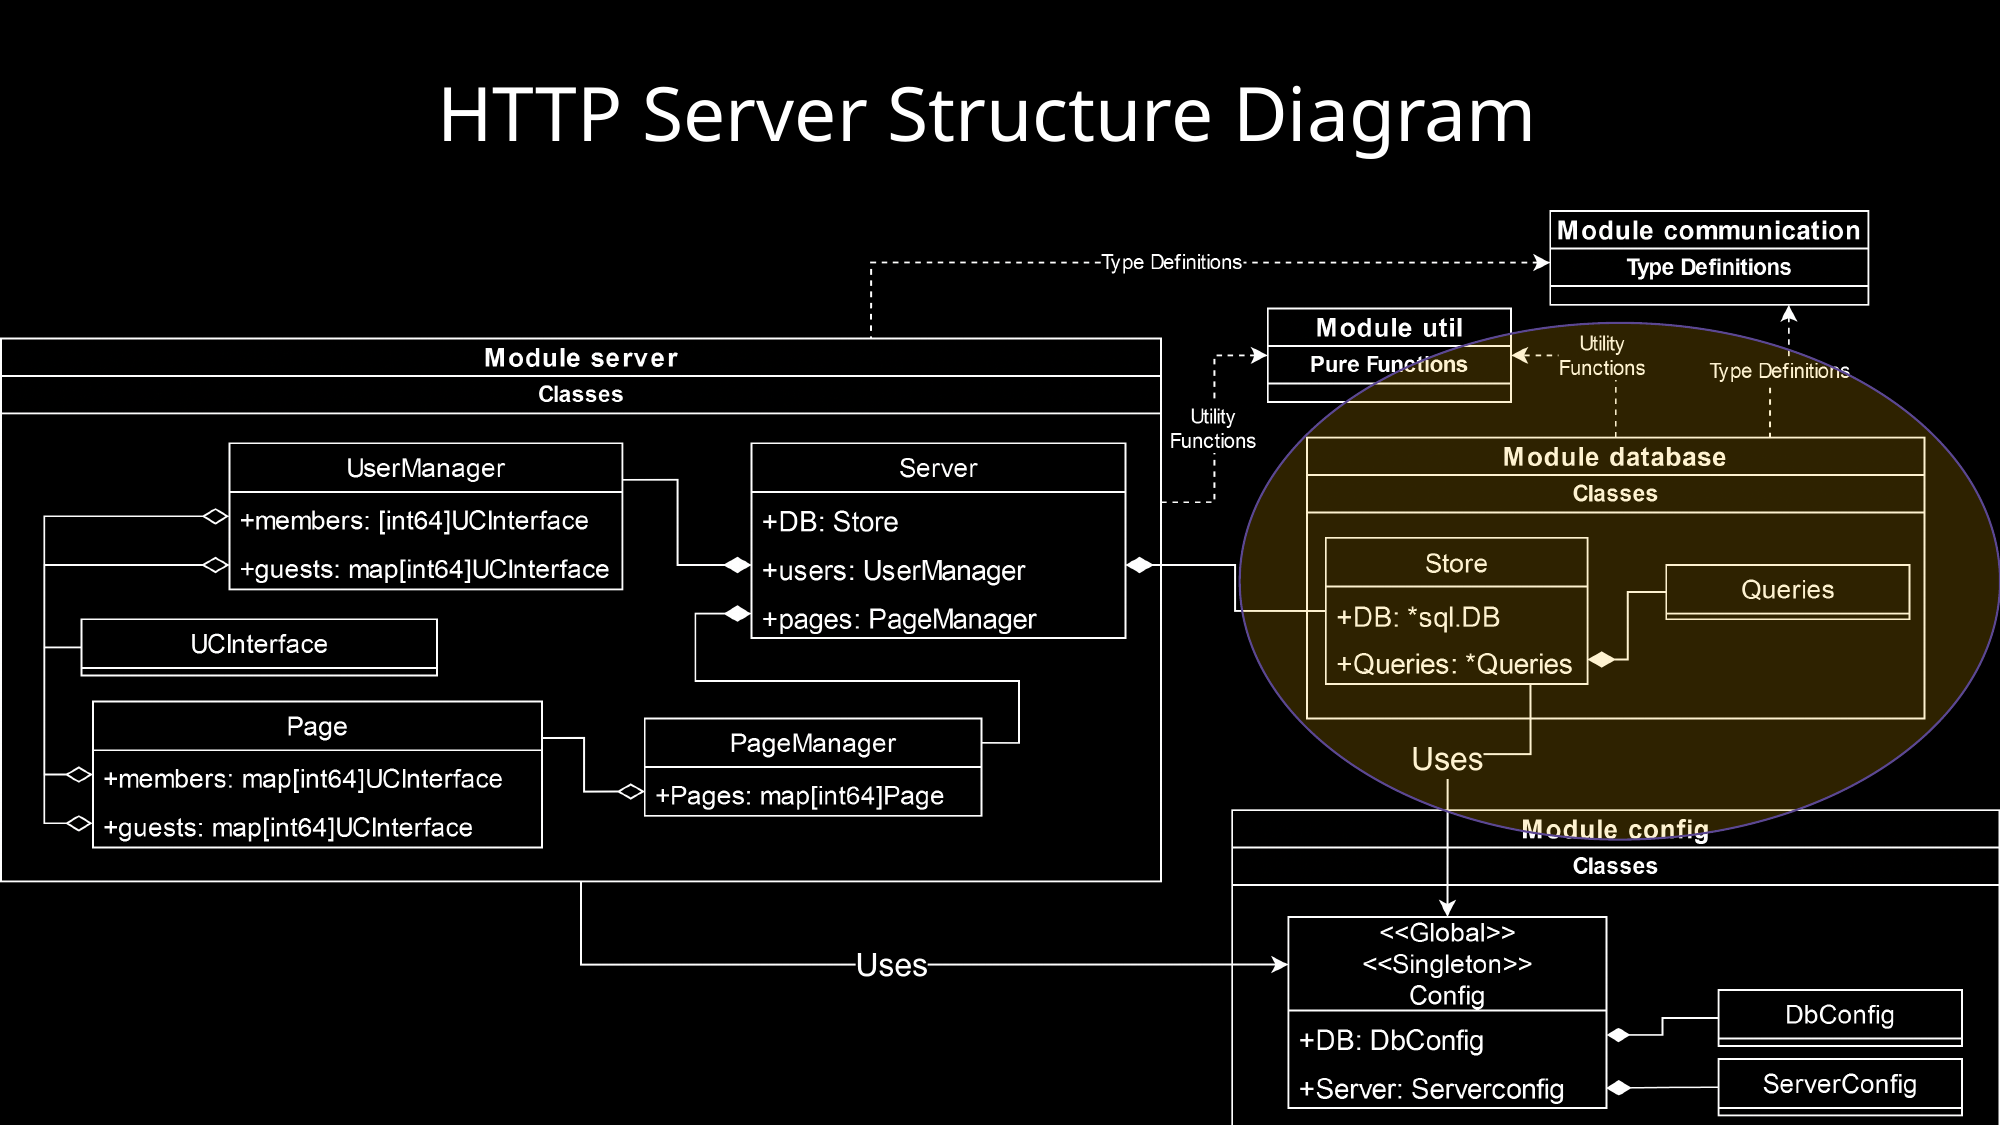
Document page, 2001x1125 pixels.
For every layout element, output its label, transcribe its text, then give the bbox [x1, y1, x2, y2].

picture [0, 210, 2000, 1125]
text_box HTTP Server Structure Diagram [97, 58, 1878, 164]
